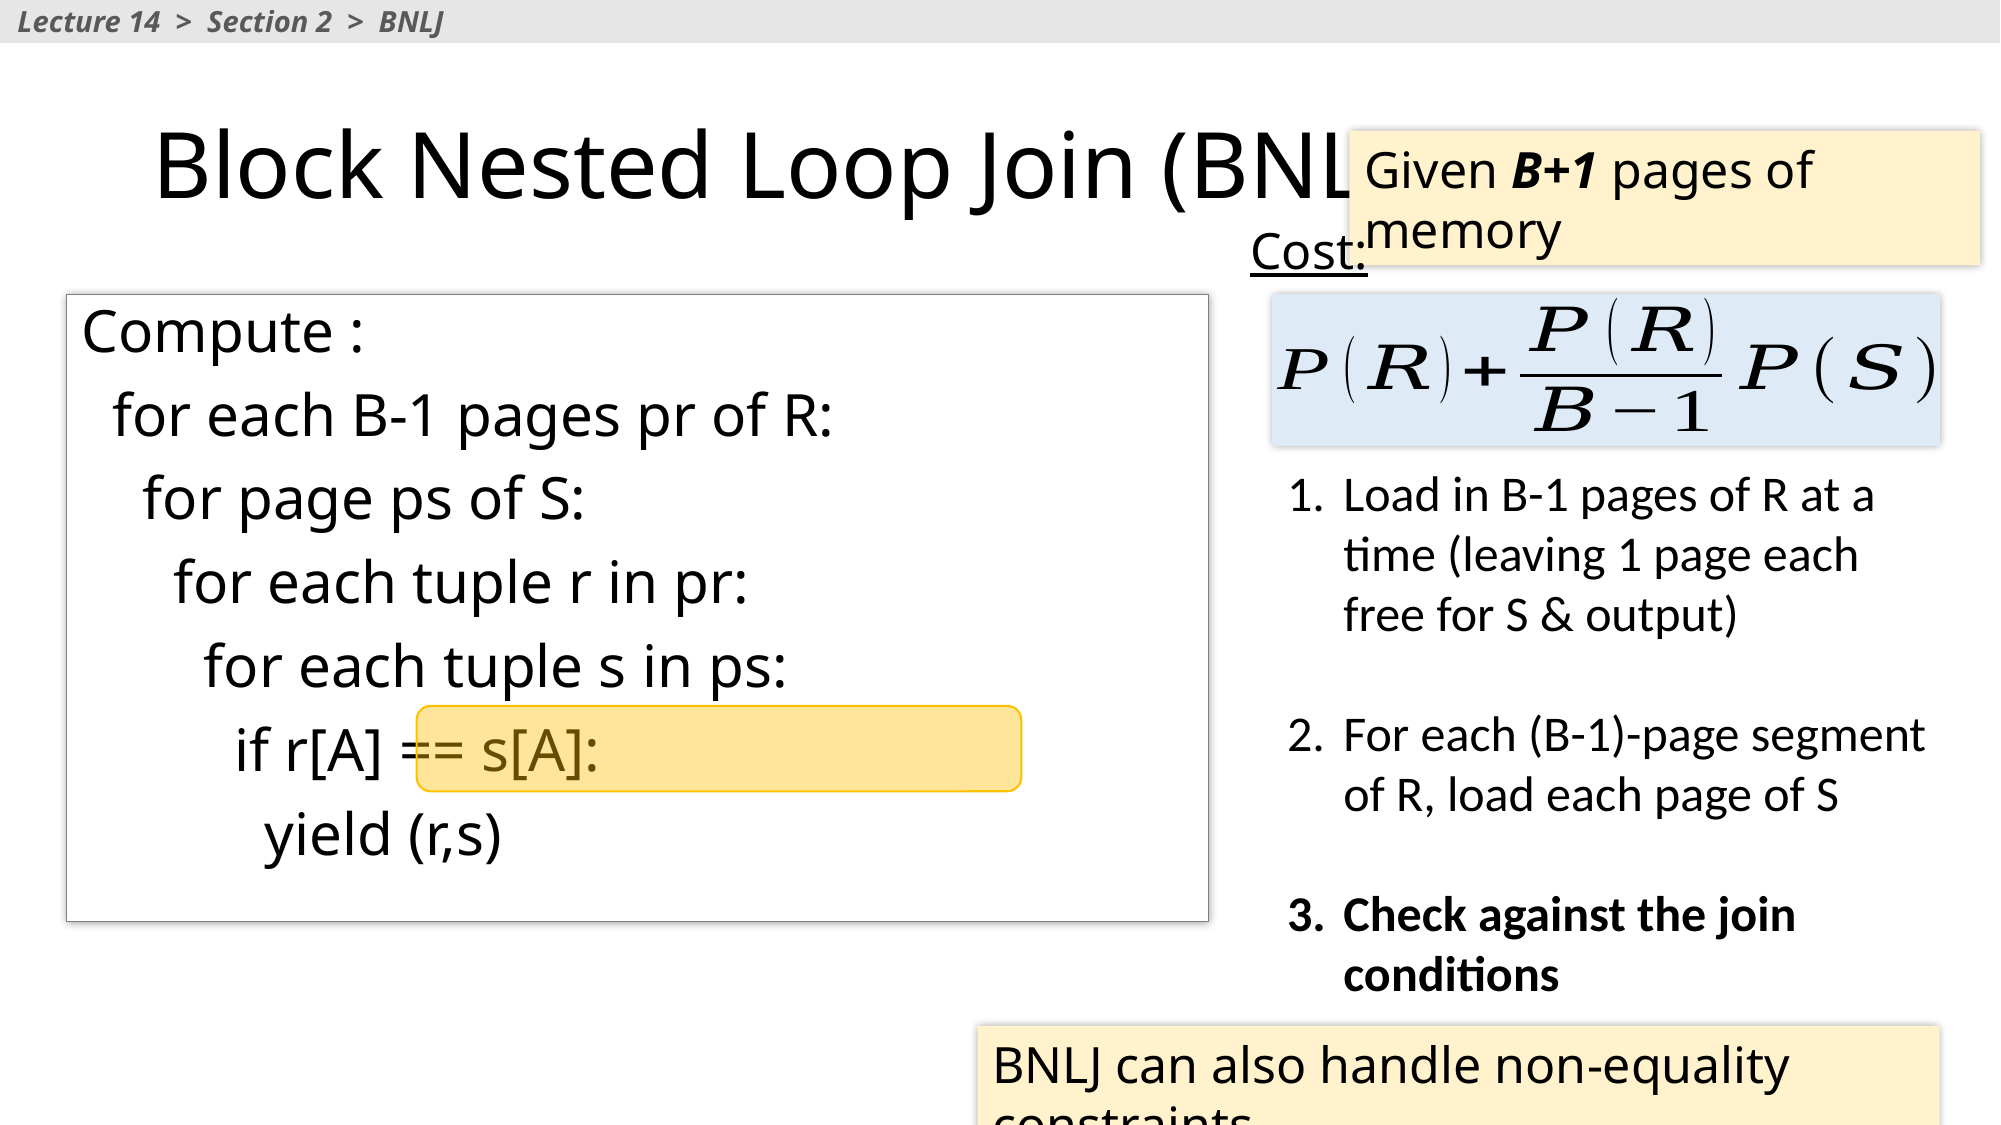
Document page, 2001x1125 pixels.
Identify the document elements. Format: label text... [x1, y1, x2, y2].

text_box [415, 704, 1023, 793]
text_box Cost: [1235, 212, 1396, 288]
text_box Given B+1 pages of memory [1349, 130, 1981, 266]
text_box Load in B-1 pages of R at a time (leaving 1 page each free for S & output) For each (B-1)-page segment of R, load each page of S Check against the join conditions [1272, 454, 1956, 1125]
text_box BNLJ can also handle non-equality constraints [977, 1025, 1940, 1125]
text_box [0, 0, 2000, 47]
title Block Nested Loop Join (BNLJ) [137, 59, 1863, 278]
